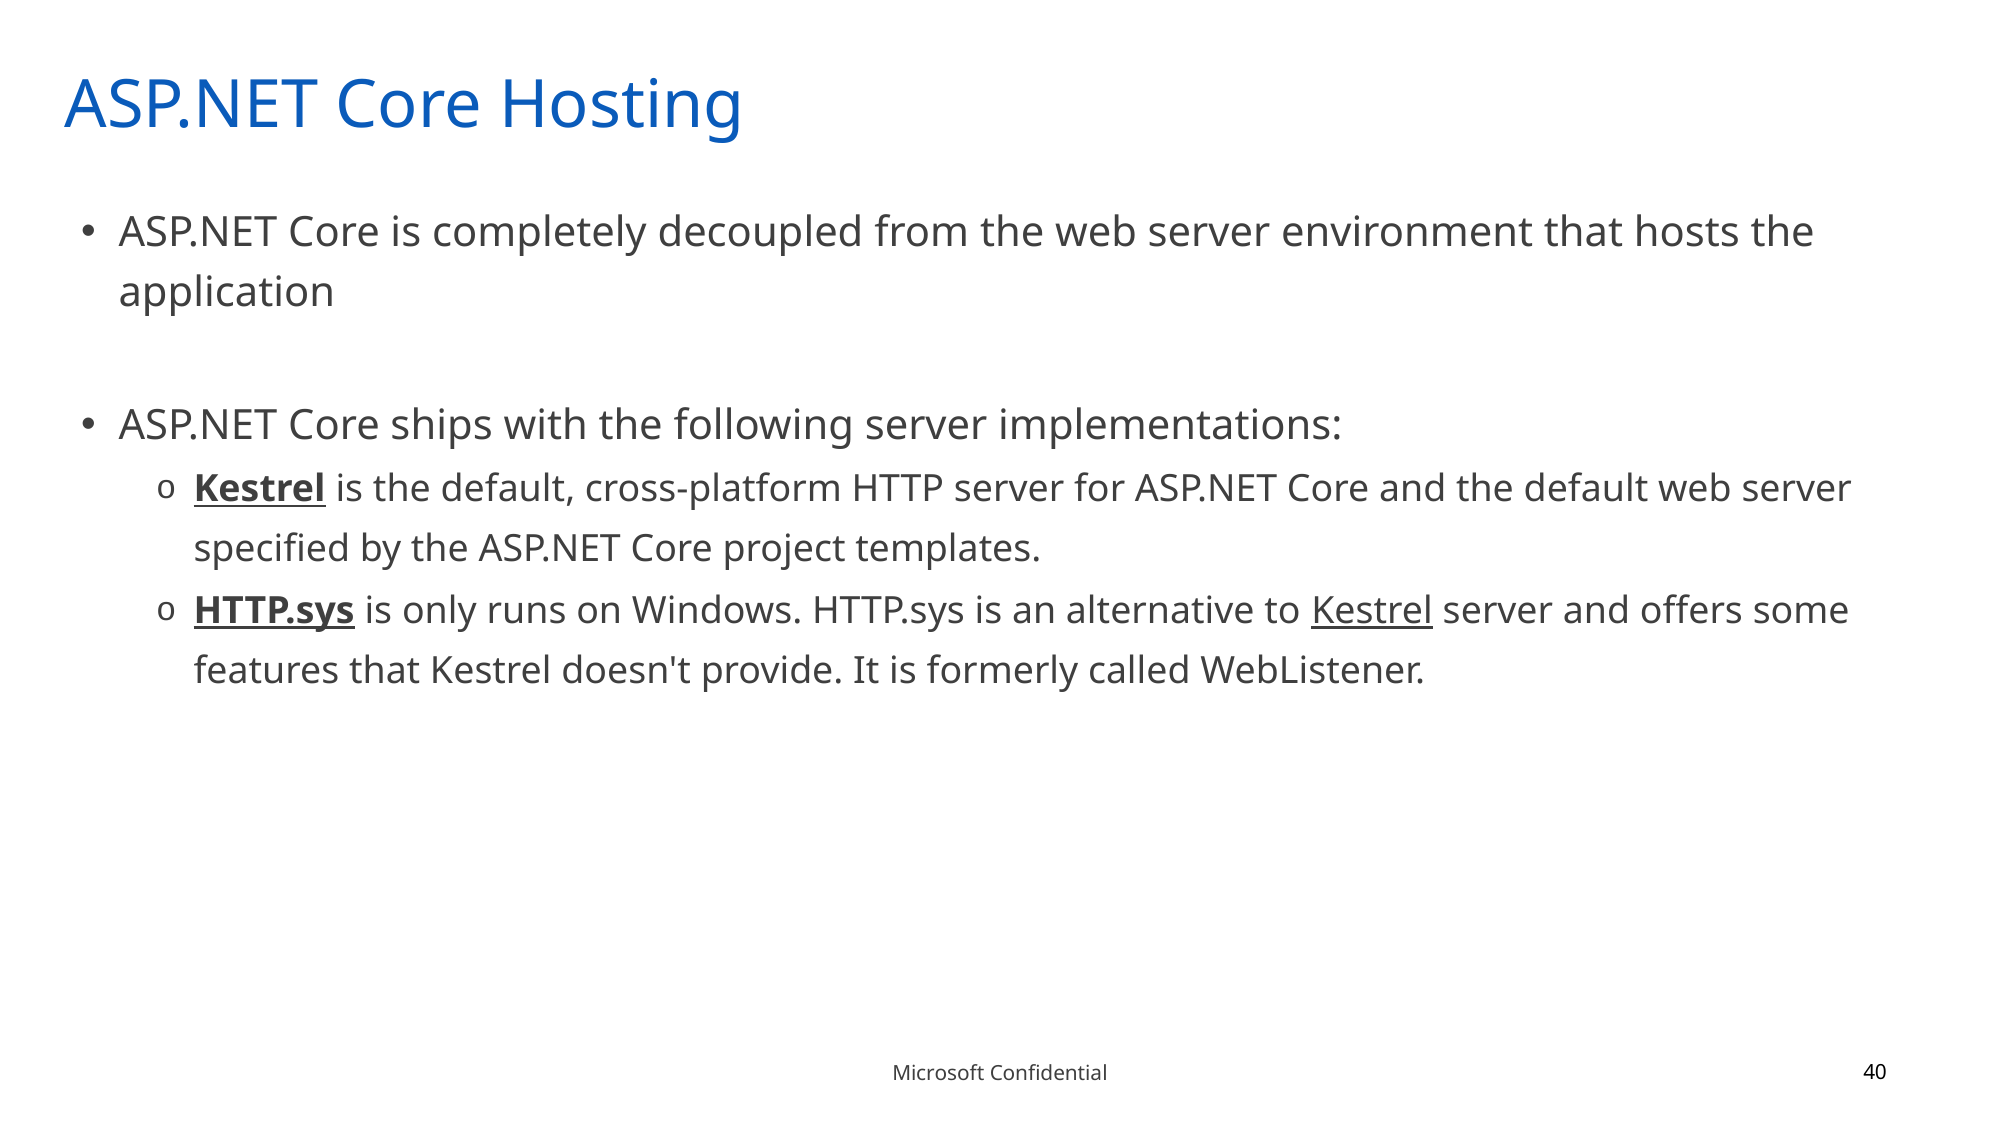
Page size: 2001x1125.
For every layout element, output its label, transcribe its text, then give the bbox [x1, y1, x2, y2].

title ASP.NET Core Hosting [49, 49, 1899, 162]
slide_number 40 [1451, 1042, 1902, 1103]
list ASP.NET Core is completely decoupled from the web server environment that hosts the application ASP.NET Core ships with the following server implementations: Kestrel is the default, cross-platform HTTP server for ASP.NET Core and the default web server specified by the ASP.NET Core project templates. HTTP.sys is only runs on Windows. HTTP.sys is an alternative to Kestrel server and offers some features that Kestrel doesn't provide. It is formerly called WebListener. [66, 187, 1899, 1001]
